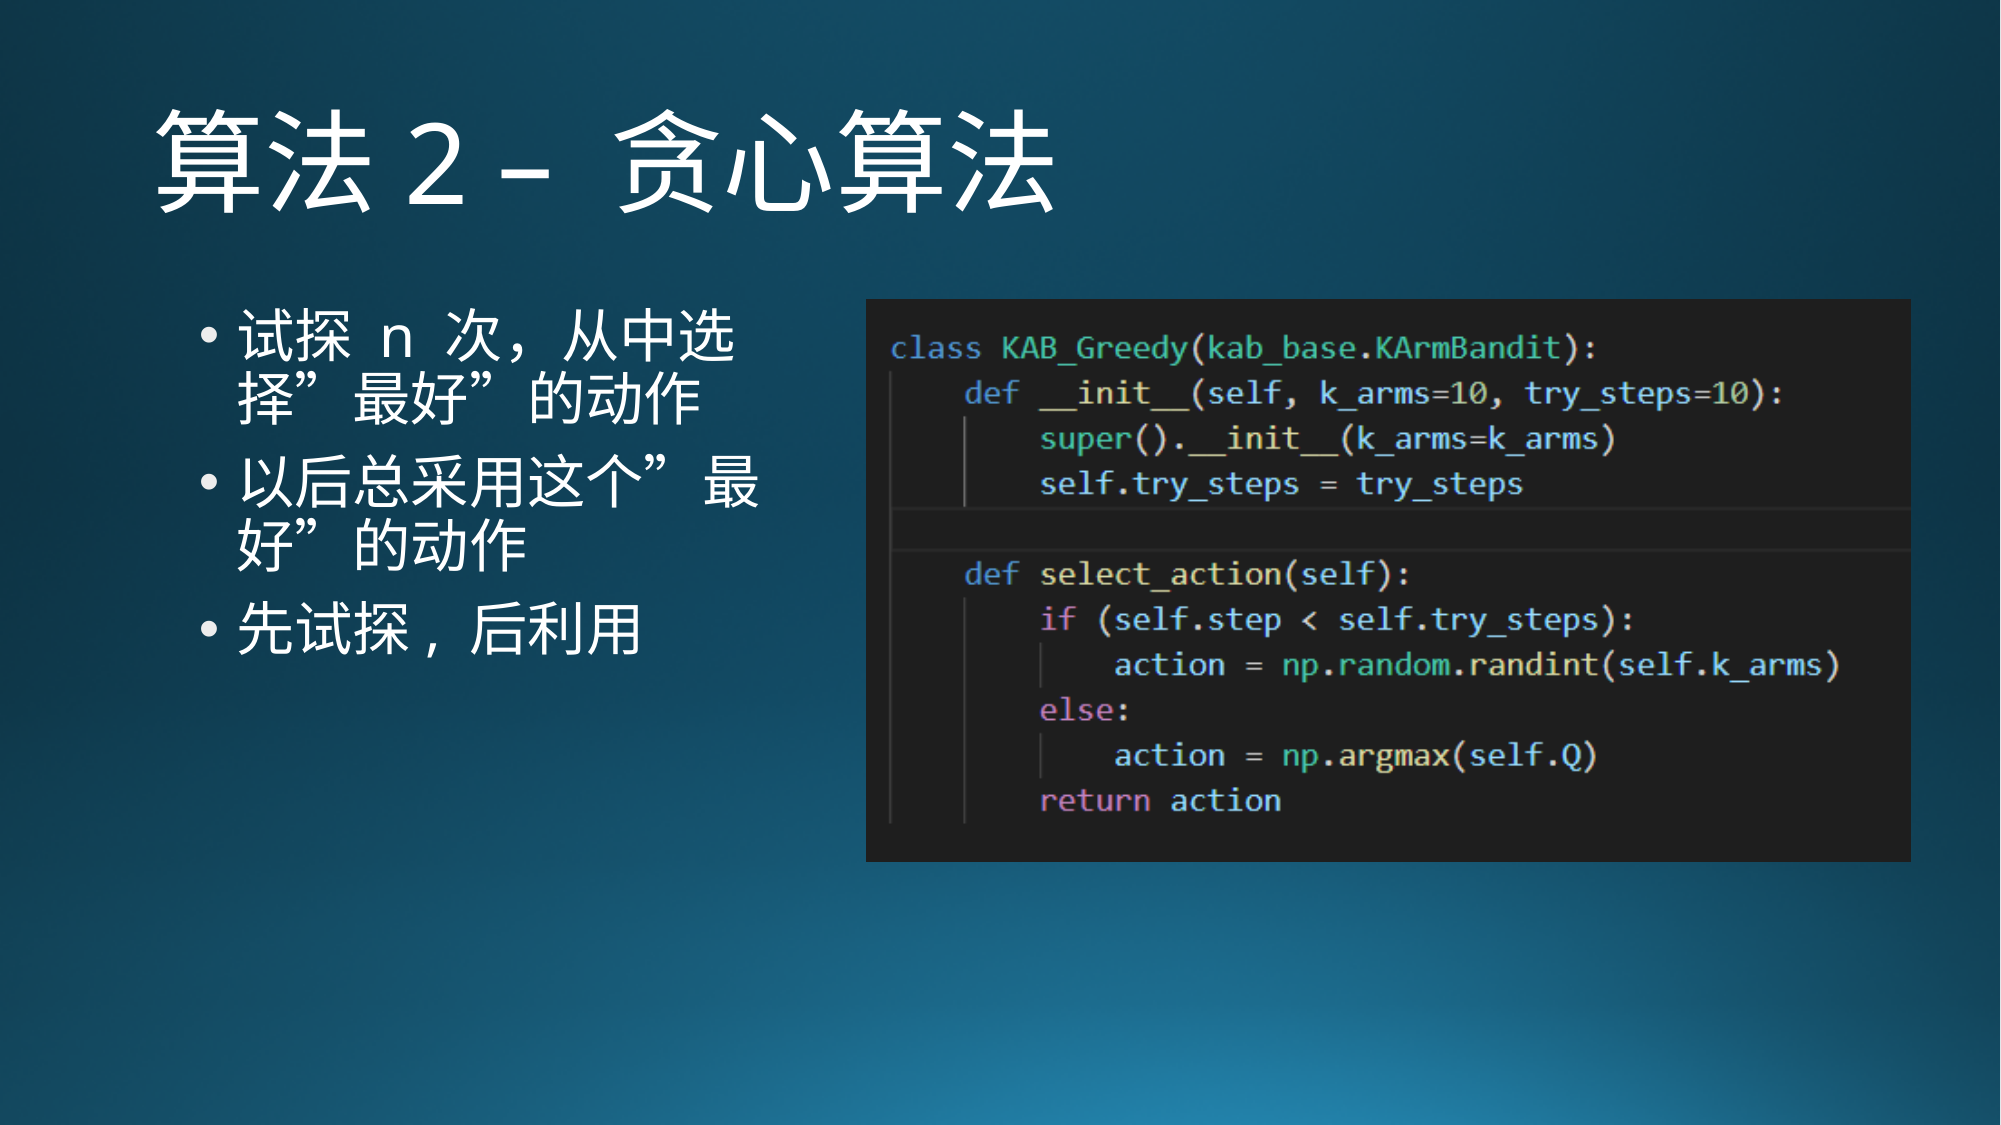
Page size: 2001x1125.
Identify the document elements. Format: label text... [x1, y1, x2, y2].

picture [0, 0, 2001, 1125]
title 算法2 – 贪心算法 [137, 59, 1863, 278]
list 试探 n 次，从中选择”最好”的动作 以后总采用这个”最好”的动作 先试探, 后利用 [183, 299, 816, 1014]
